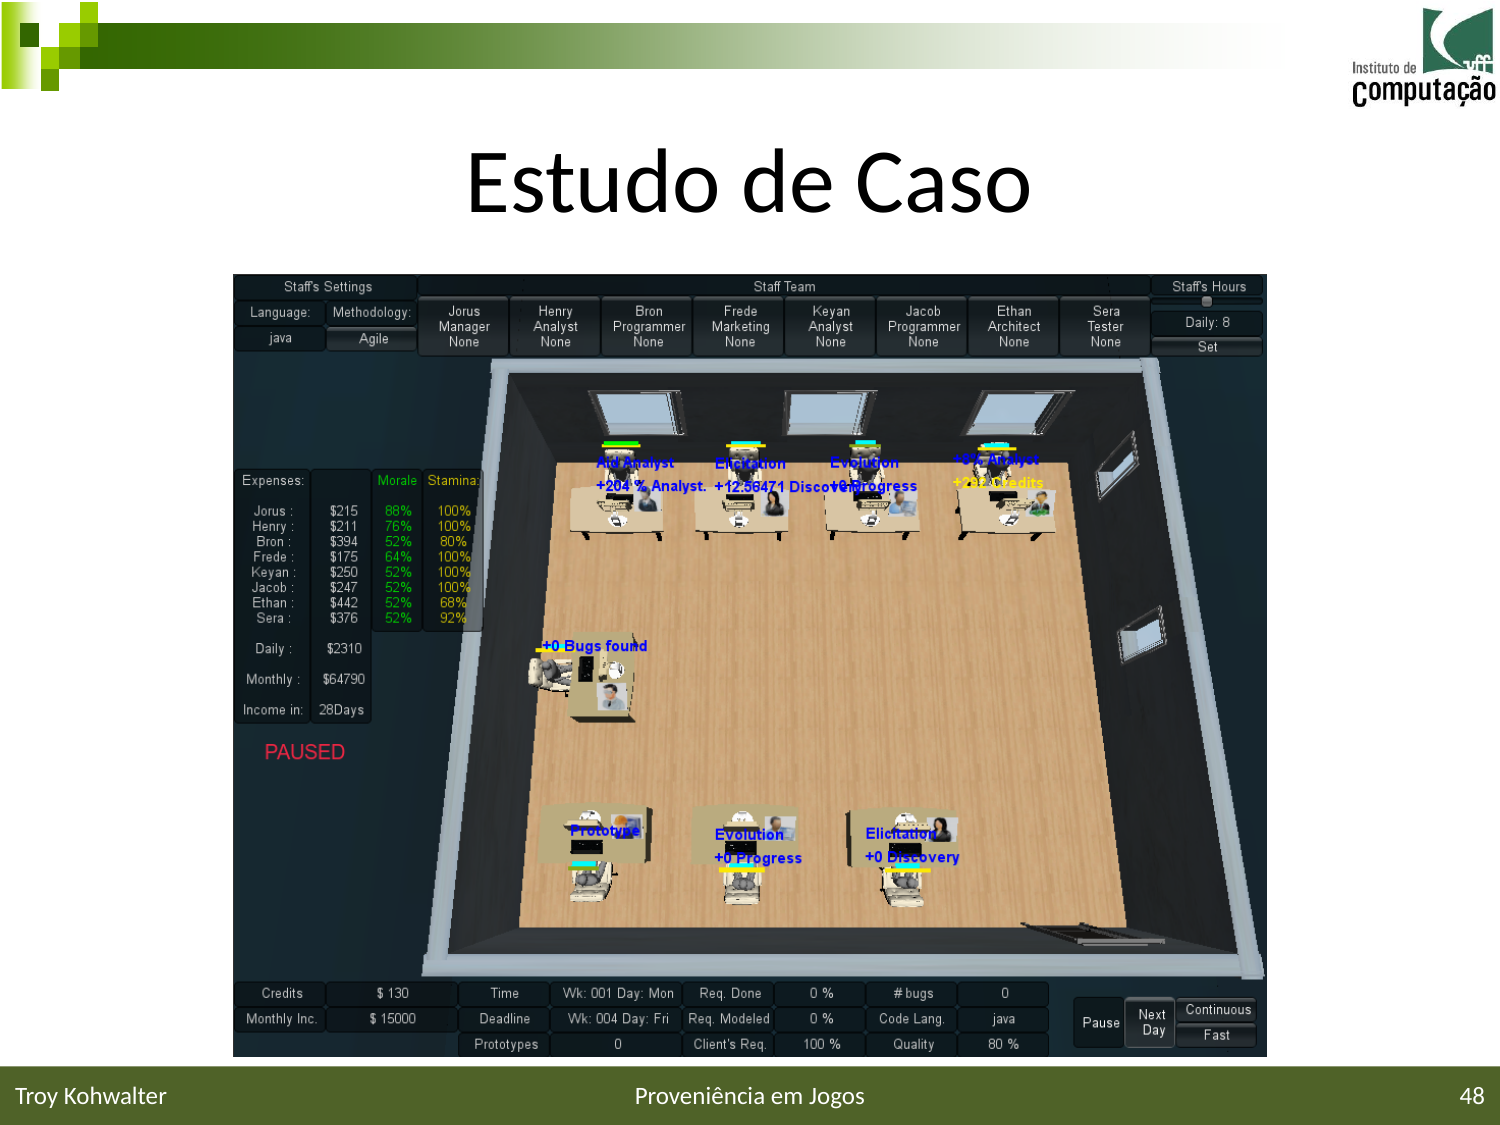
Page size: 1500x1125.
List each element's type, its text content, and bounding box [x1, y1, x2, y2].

slide_number 48 [1149, 1065, 1500, 1125]
footer Proveniência em Jogos [512, 1065, 988, 1125]
slide_number Troy Kohwalter [0, 1065, 350, 1125]
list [233, 274, 1267, 1057]
title Estudo de Caso [75, 82, 1425, 270]
